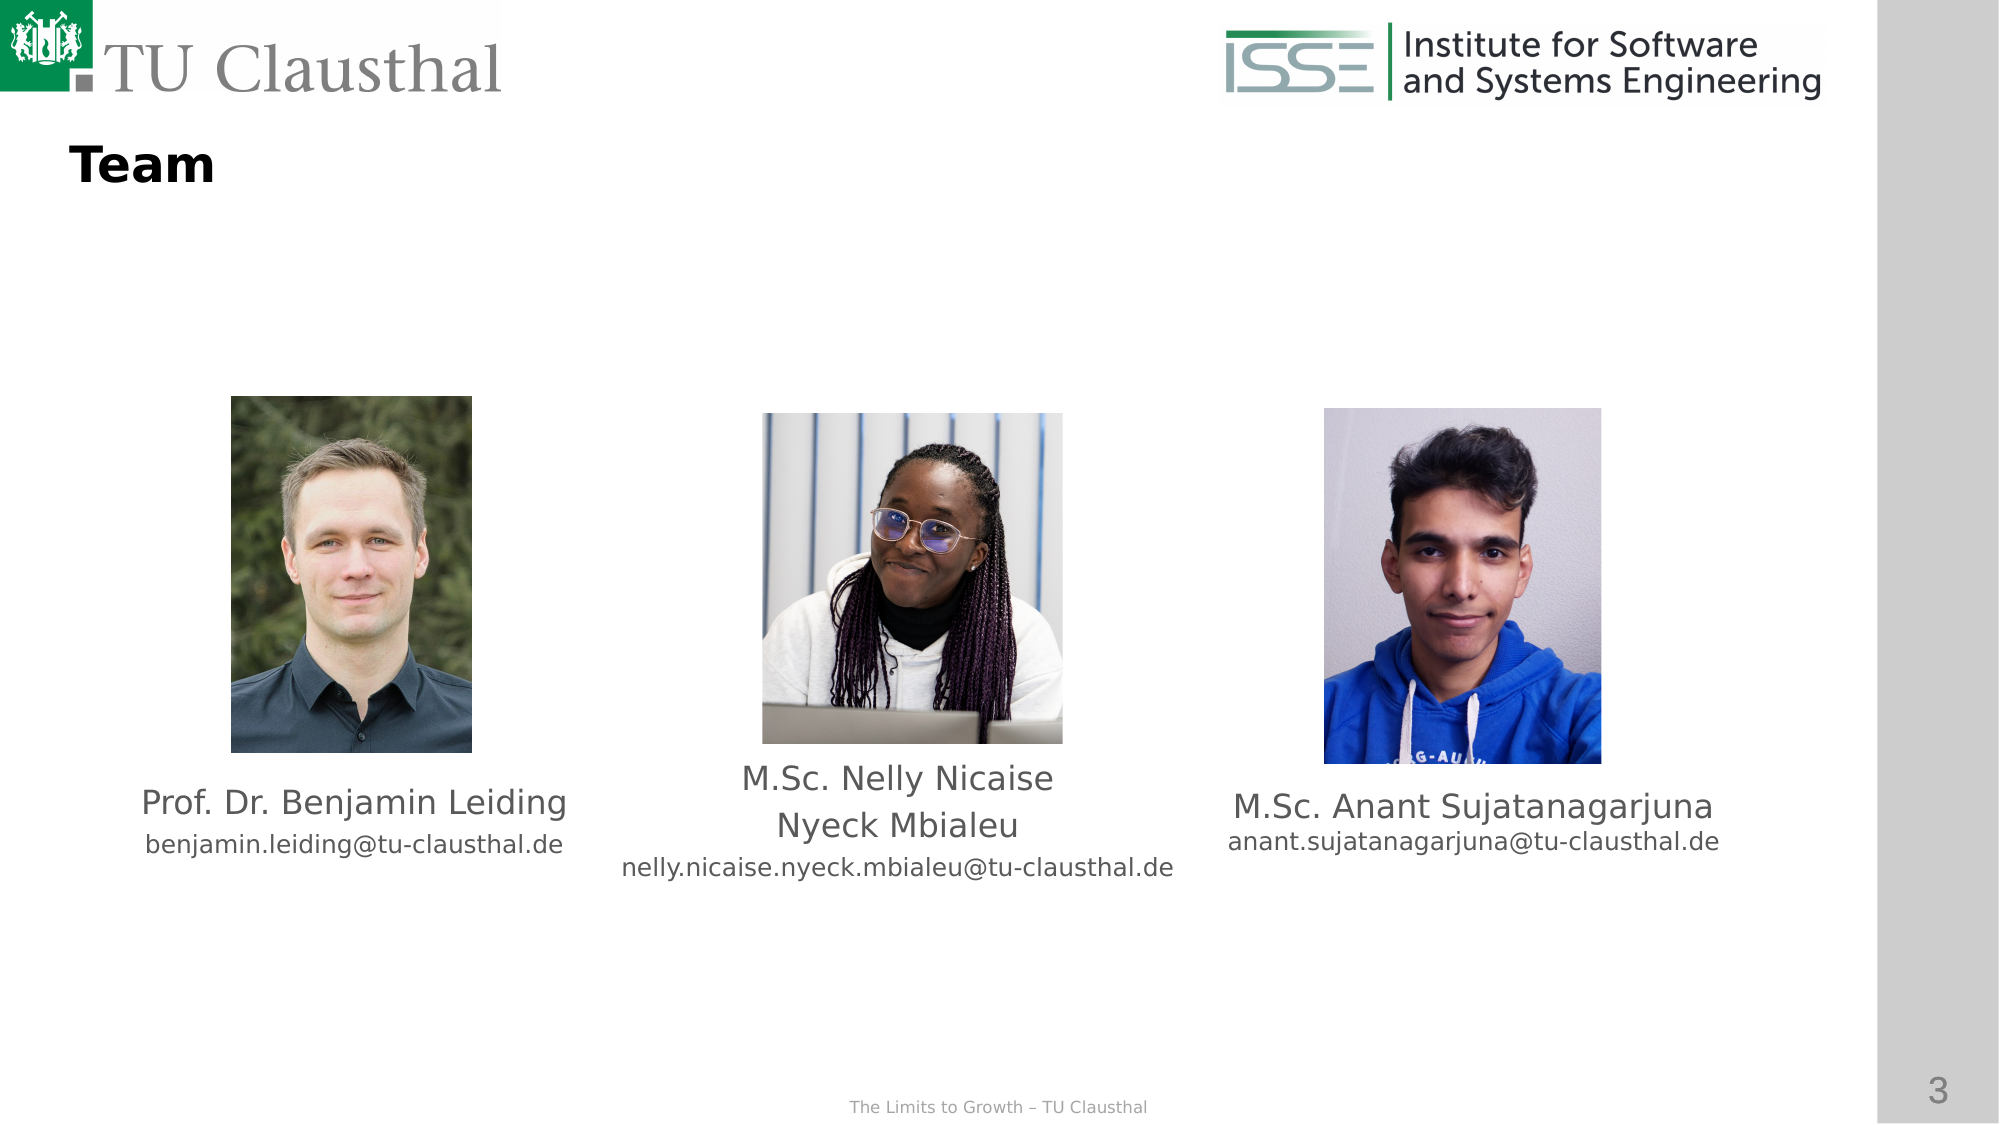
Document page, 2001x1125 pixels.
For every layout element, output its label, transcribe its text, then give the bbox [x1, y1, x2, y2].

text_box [599, 764, 1197, 875]
picture [1218, 22, 1826, 107]
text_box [56, 396, 653, 875]
text_box M.Sc. Anant Sujatanagarjuna anant.sujatanagarjuna@tu-clausthal.de [1045, 764, 1902, 876]
picture [1323, 408, 1602, 765]
text_box Team [55, 125, 1818, 207]
picture [0, 0, 501, 92]
picture [762, 413, 1063, 745]
